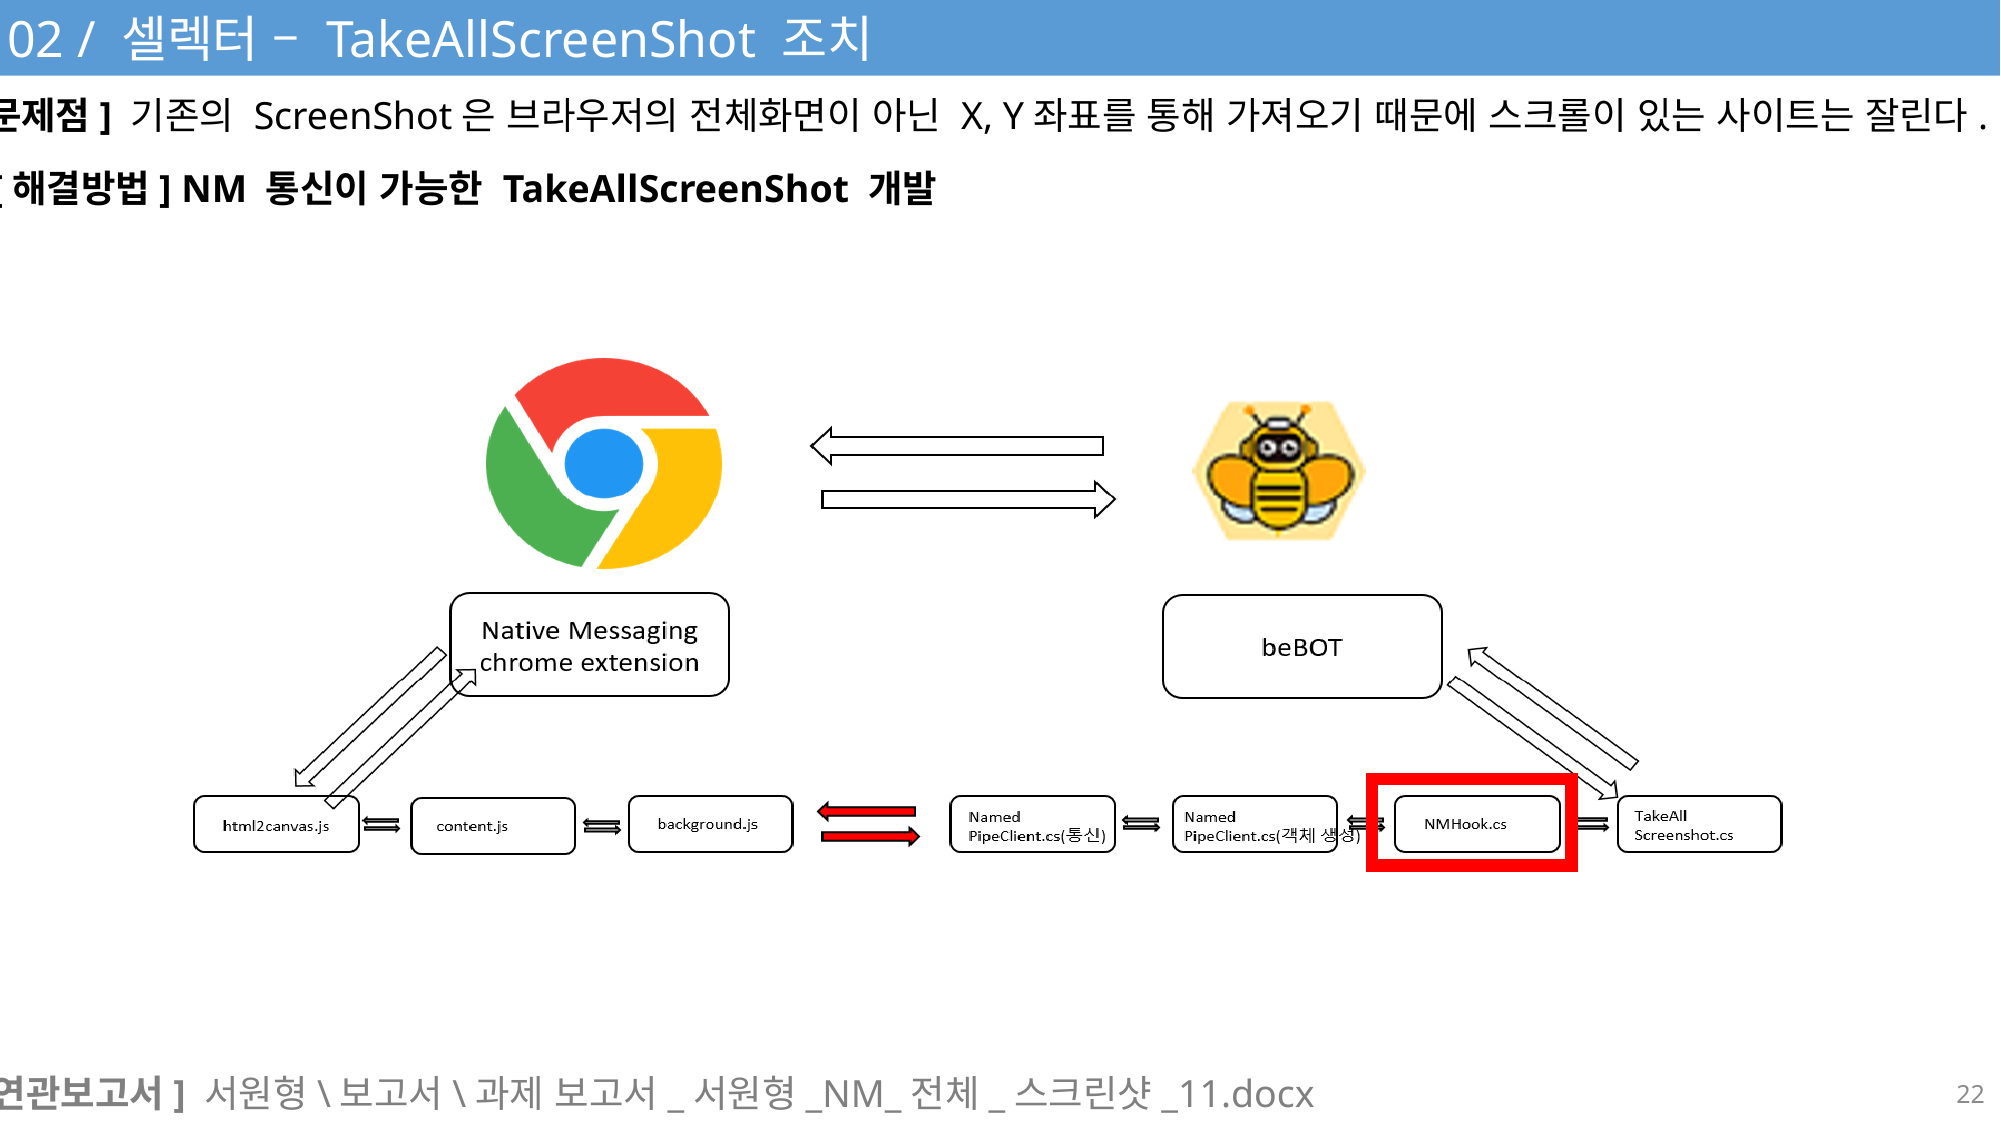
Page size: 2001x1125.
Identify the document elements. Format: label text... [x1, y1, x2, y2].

text_box [해결방법] NM 통신이 가능한 TakeAllScreenShot 개발 [0, 157, 952, 218]
text_box [연관보고서] 서원형\보고서\과제 보고서_서원형_NM_전체_스크린샷_11.docx [0, 1062, 1330, 1123]
text_box [문제점] 기존의 ScreenShot은 브라우저의 전체화면이 아닌 X, Y좌표를 통해 가져오기 때문에 스크롤이 있는 사이트는 잘린다. [0, 84, 2000, 145]
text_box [0, 0, 2000, 76]
picture [177, 311, 1783, 866]
slide_number 22 [1550, 1065, 2000, 1125]
